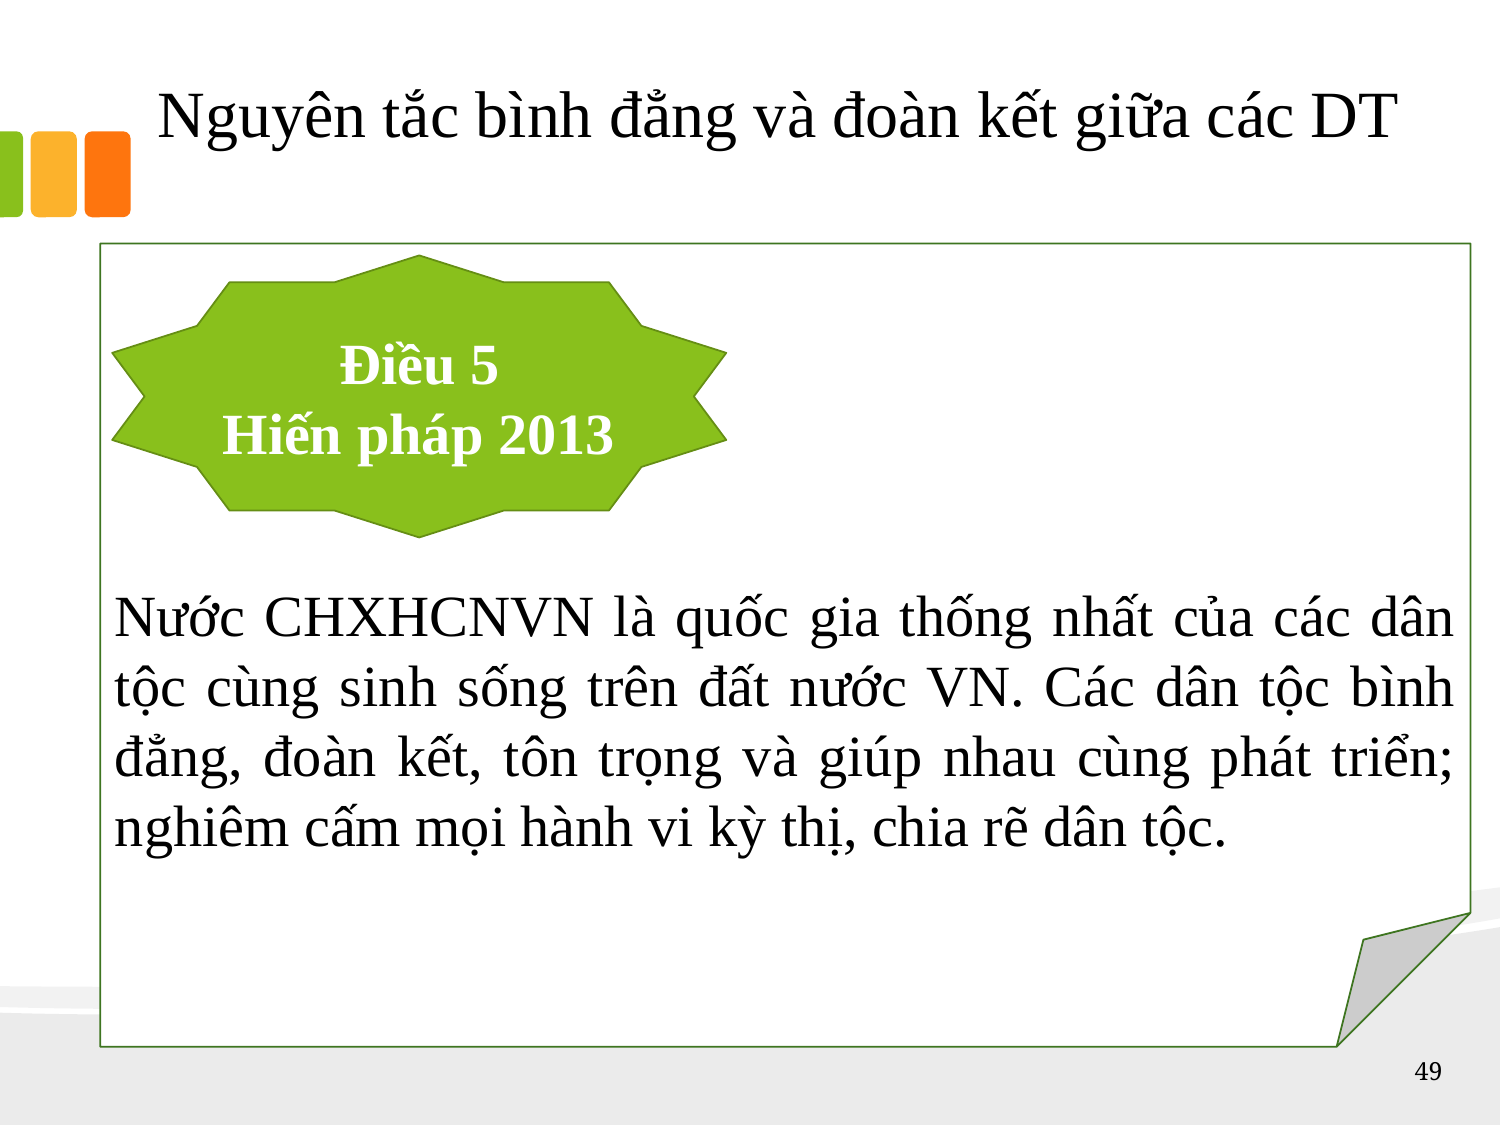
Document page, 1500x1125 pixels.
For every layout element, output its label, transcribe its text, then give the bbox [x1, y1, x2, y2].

text_box Điều 5 Hiến pháp 2013 [111, 254, 728, 539]
text_box Nước CHXHCNVN là quốc gia thống nhất của các dân tộc cùng sinh sống trên đất nước VN. Các dân tộc bình đẳng, đoàn kết, tôn trọng và giúp nhau cùng phát triển; nghiêm cấm mọi hành vi kỳ thị, chia rẽ dân tộc. [99, 242, 1472, 1048]
title Nguyên tắc bình đẳng và đoàn kết giữa các DT [137, 60, 1483, 161]
slide_number 49 [1362, 1057, 1463, 1088]
